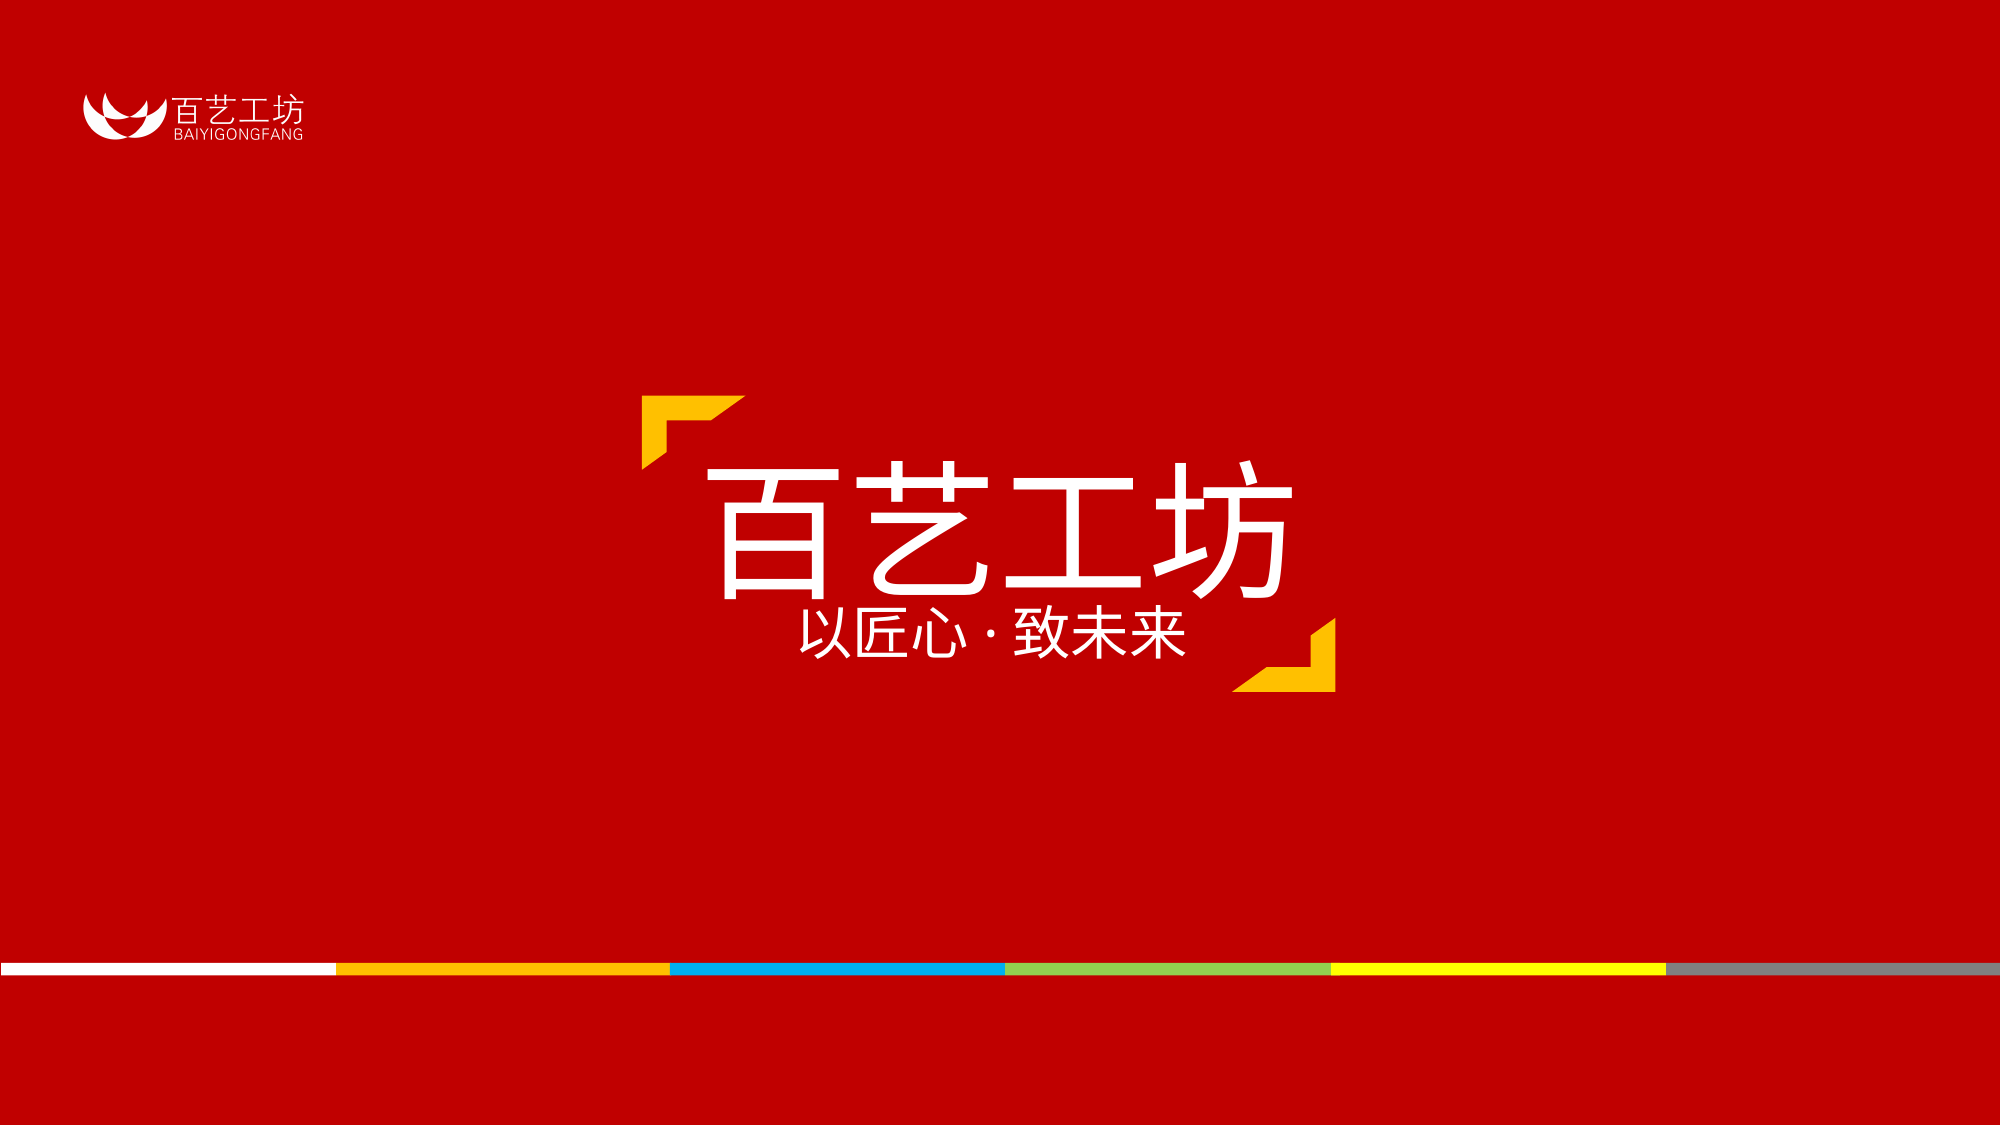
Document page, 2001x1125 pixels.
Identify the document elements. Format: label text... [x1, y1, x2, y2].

title 百艺工坊 [489, 429, 1507, 555]
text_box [0, 962, 2000, 977]
text_box 以匠心·致未来 [519, 589, 1462, 674]
text_box [640, 393, 748, 472]
text_box [1230, 616, 1338, 694]
picture [68, 61, 320, 171]
